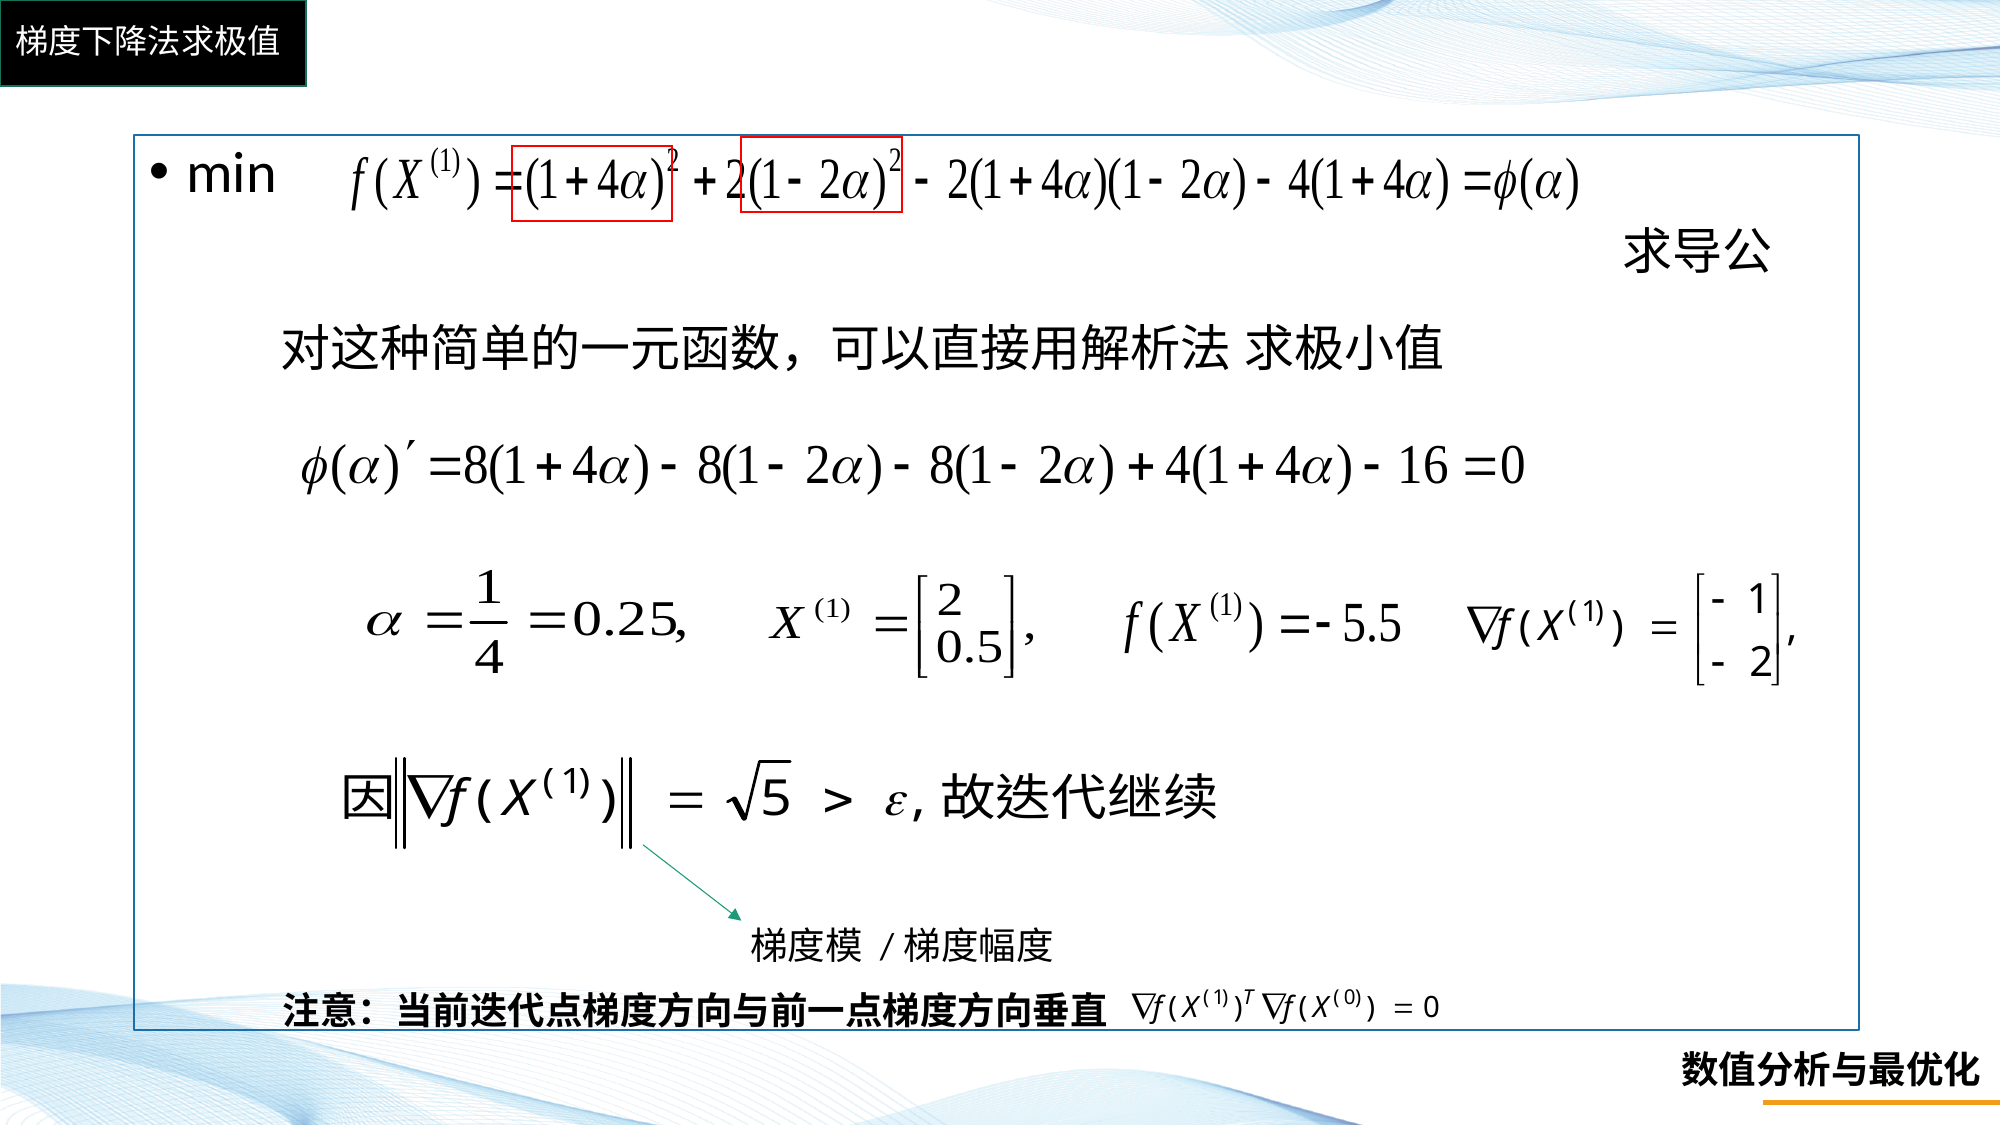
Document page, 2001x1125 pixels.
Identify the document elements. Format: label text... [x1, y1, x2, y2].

picture [2, 977, 1590, 1125]
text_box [358, 555, 696, 685]
list min [133, 134, 1860, 1031]
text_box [1460, 565, 1807, 695]
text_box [643, 844, 1062, 976]
text_box 对这种简单的一元函数，可以直接用解析法 求极小值 [265, 309, 1460, 385]
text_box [1107, 579, 1408, 665]
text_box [336, 745, 1232, 861]
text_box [295, 431, 1533, 507]
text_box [336, 134, 1587, 223]
picture [885, 1, 1999, 148]
title 梯度下降法求极值 [0, 0, 1725, 86]
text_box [263, 979, 1445, 1041]
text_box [757, 567, 1046, 686]
